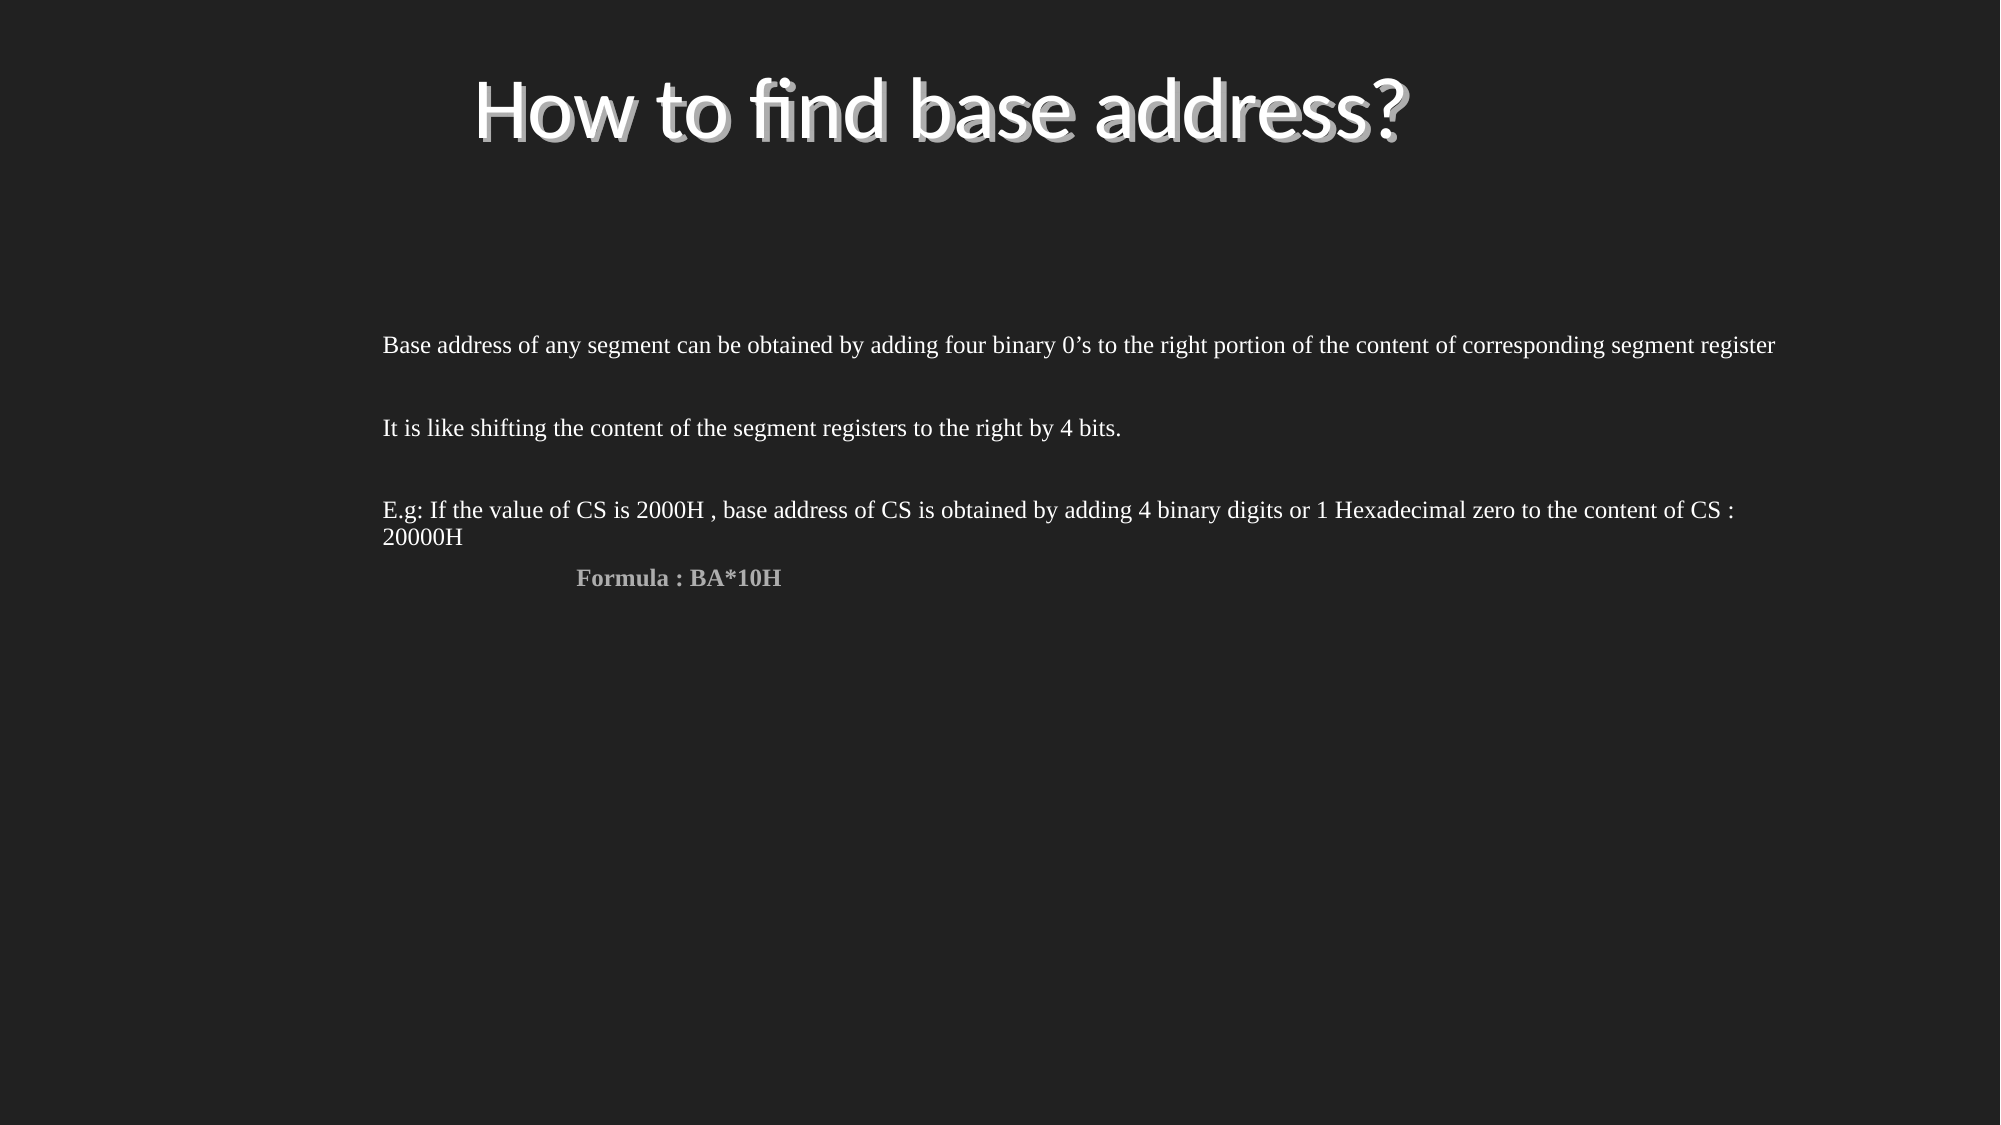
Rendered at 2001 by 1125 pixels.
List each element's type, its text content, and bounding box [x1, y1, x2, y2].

list Base address of any segment can be obtained by adding four binary 0’s to the right portion of the content of corresponding segment register It is like shifting the content of the segment registers to the right by 4 bits. E.g: If the value of CS is 2000H , base address of CS is obtained by adding 4 binary digits or 1 Hexadecimal zero to the content of CS : 20000H Formula : BA*10H [382, 332, 1802, 623]
title How to find base address? [473, 50, 1527, 165]
